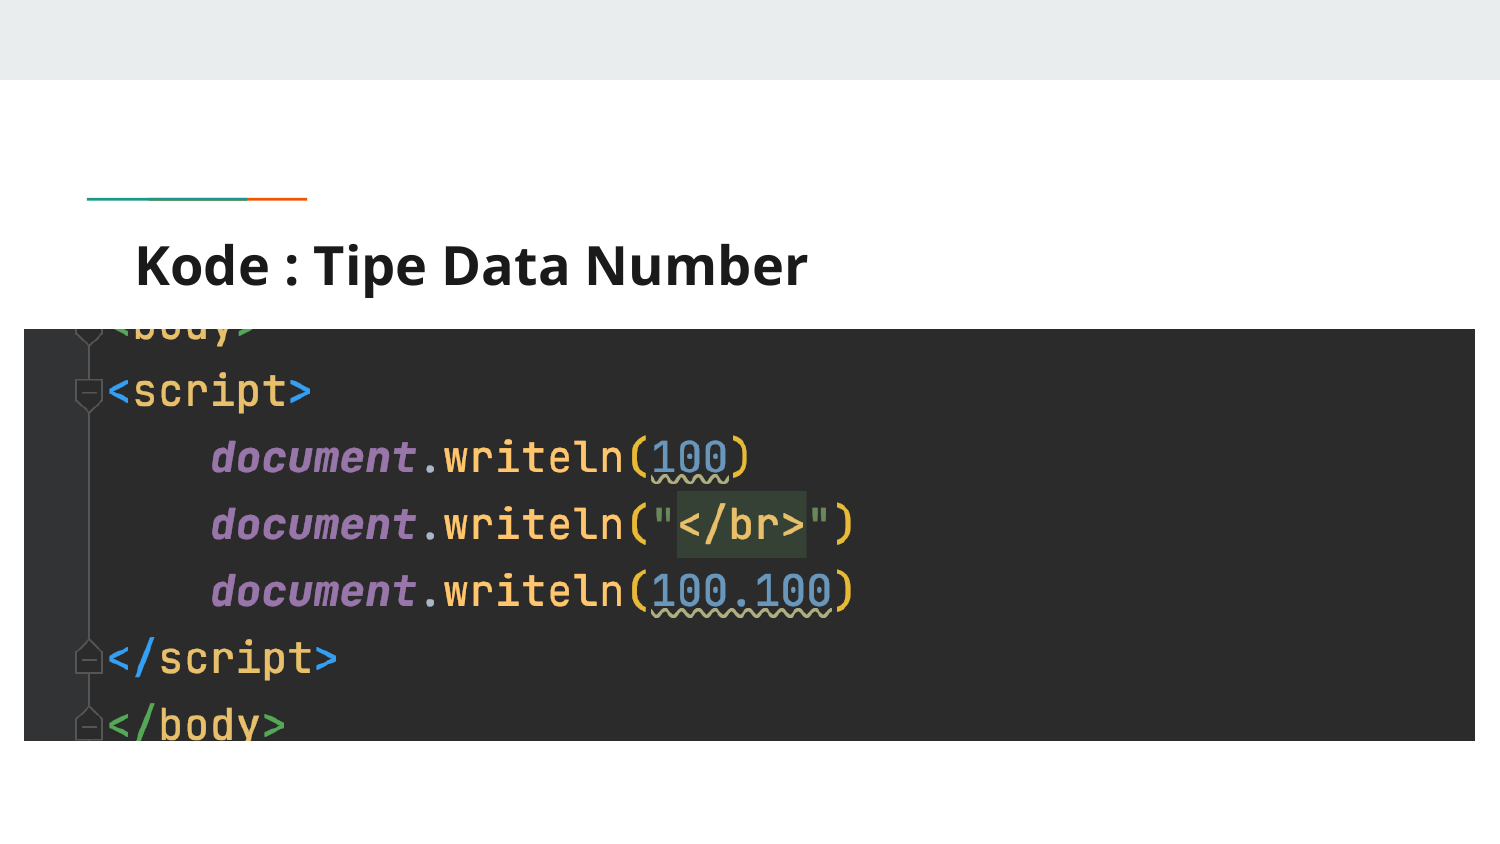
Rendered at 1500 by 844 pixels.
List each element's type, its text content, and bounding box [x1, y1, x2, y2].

picture [24, 328, 1476, 741]
title Kode : Tipe Data Number [119, 216, 1381, 305]
